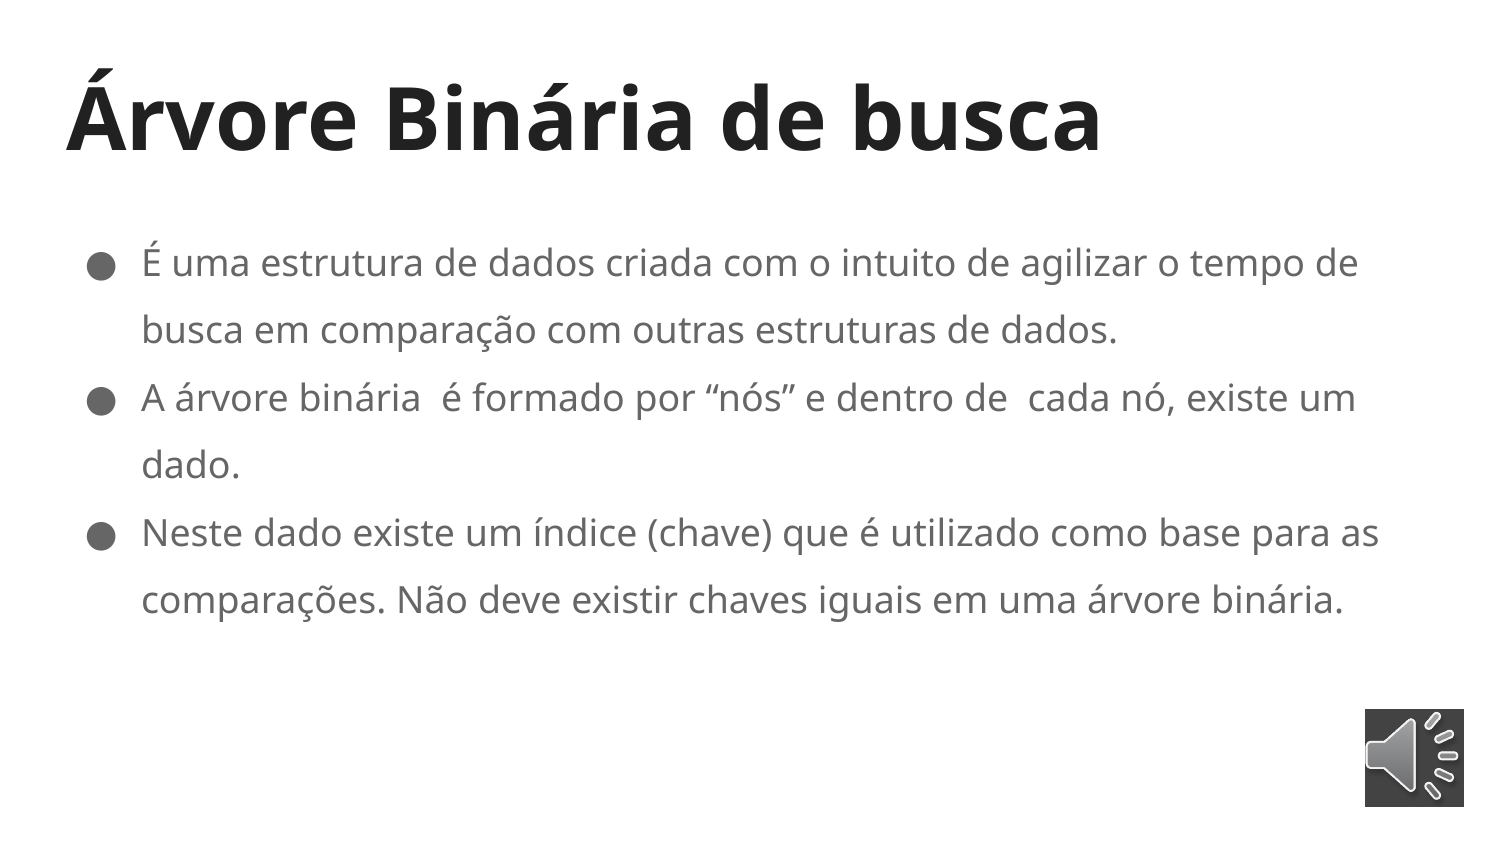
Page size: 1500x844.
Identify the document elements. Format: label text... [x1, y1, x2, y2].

list É uma estrutura de dados criada com o intuito de agilizar o tempo de busca em comparação com outras estruturas de dados. A árvore binária é formado por “nós” e dentro de cada nó, existe um dado. Neste dado existe um índice (chave) que é utilizado como base para as comparações. Não deve existir chaves iguais em uma árvore binária. [51, 201, 1449, 750]
picture [1364, 708, 1465, 809]
title Árvore Binária de busca [51, 48, 1449, 180]
